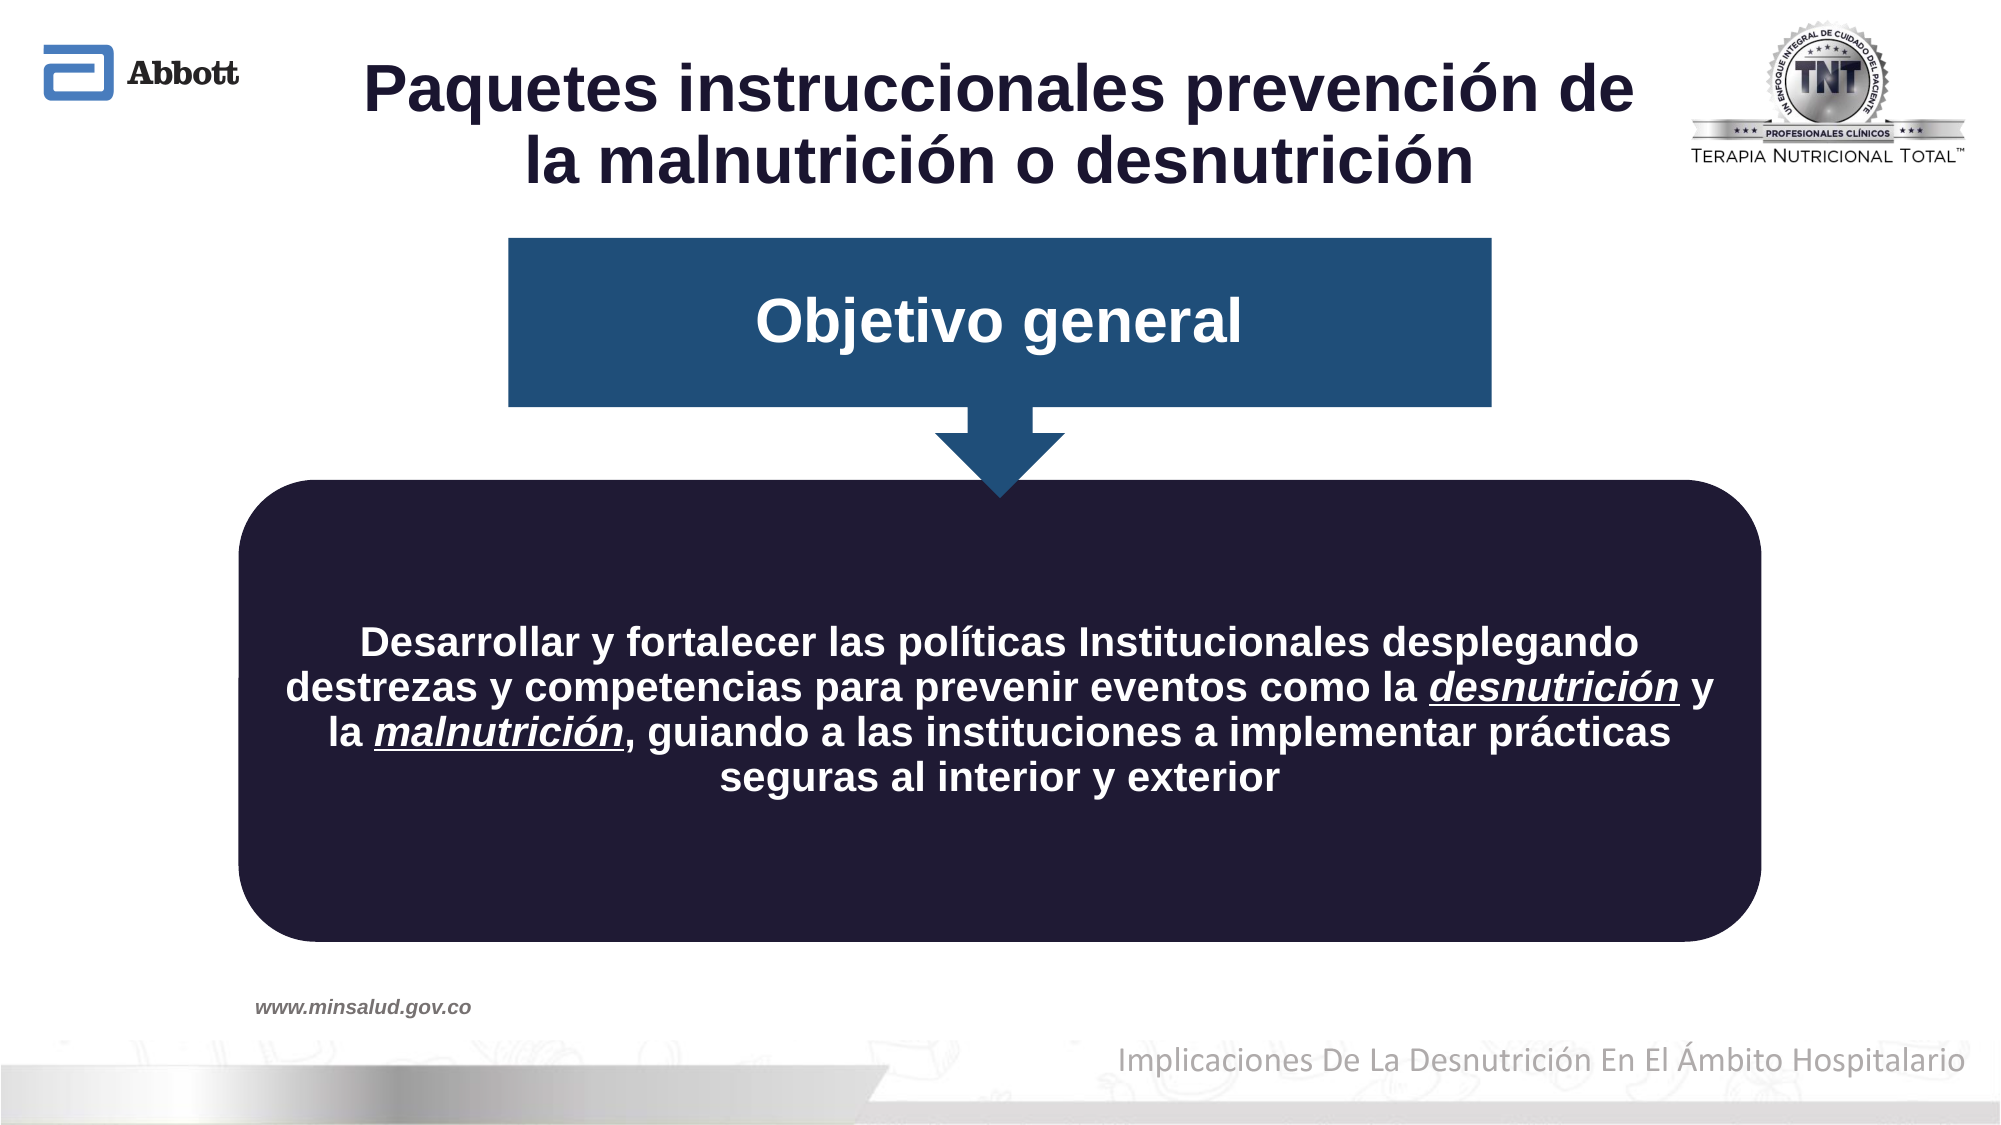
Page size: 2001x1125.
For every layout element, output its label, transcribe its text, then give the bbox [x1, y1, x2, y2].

picture [0, 0, 2001, 1125]
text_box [238, 226, 1762, 942]
title Paquetes instruccionales prevención de la malnutrición o desnutrición [332, 46, 1668, 182]
text_box www.minsalud.gov.co [240, 986, 487, 1027]
